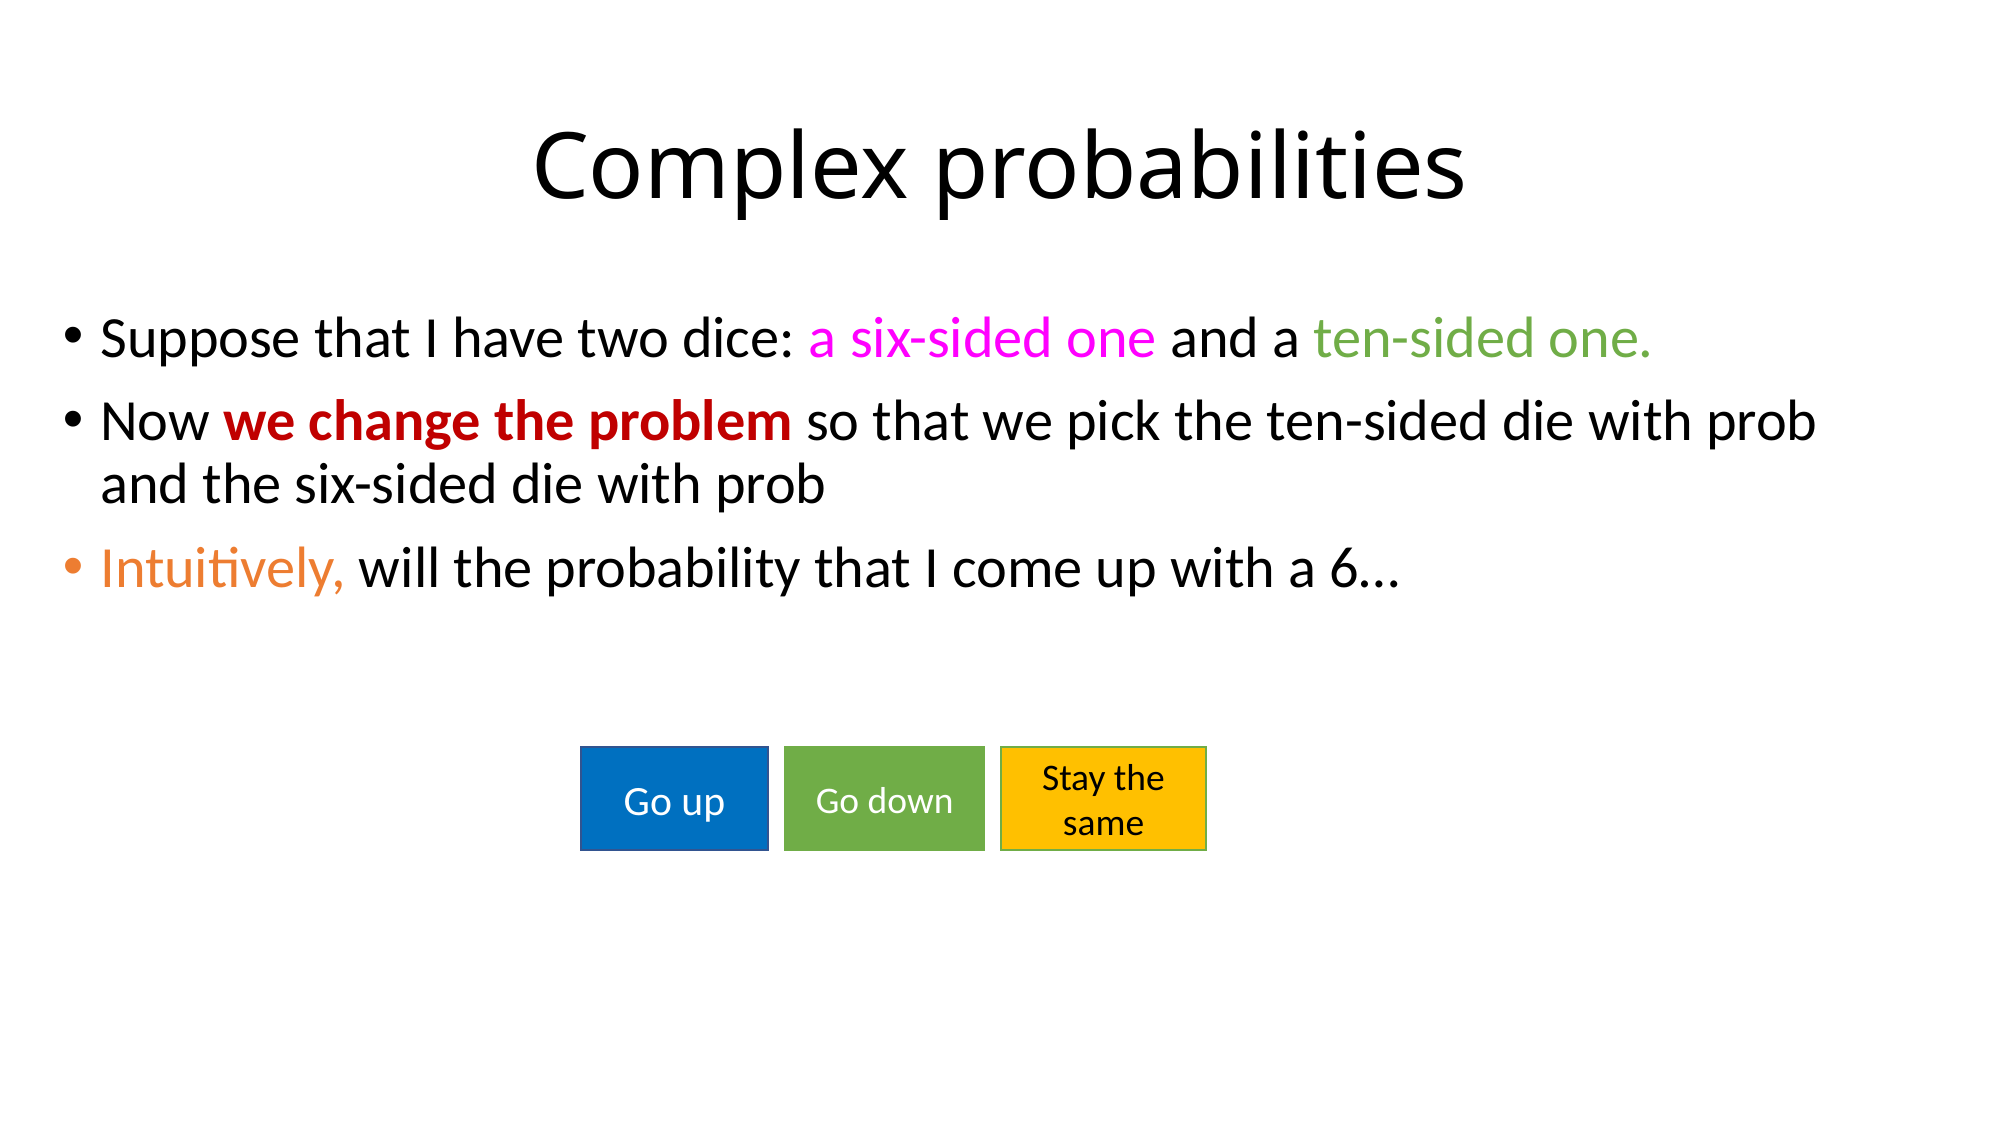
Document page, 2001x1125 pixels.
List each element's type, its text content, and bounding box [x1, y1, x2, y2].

title Complex probabilities [137, 59, 1863, 278]
text_box Stay the same [1000, 746, 1207, 851]
text_box Go up [580, 746, 769, 851]
text_box Go down [784, 746, 985, 851]
